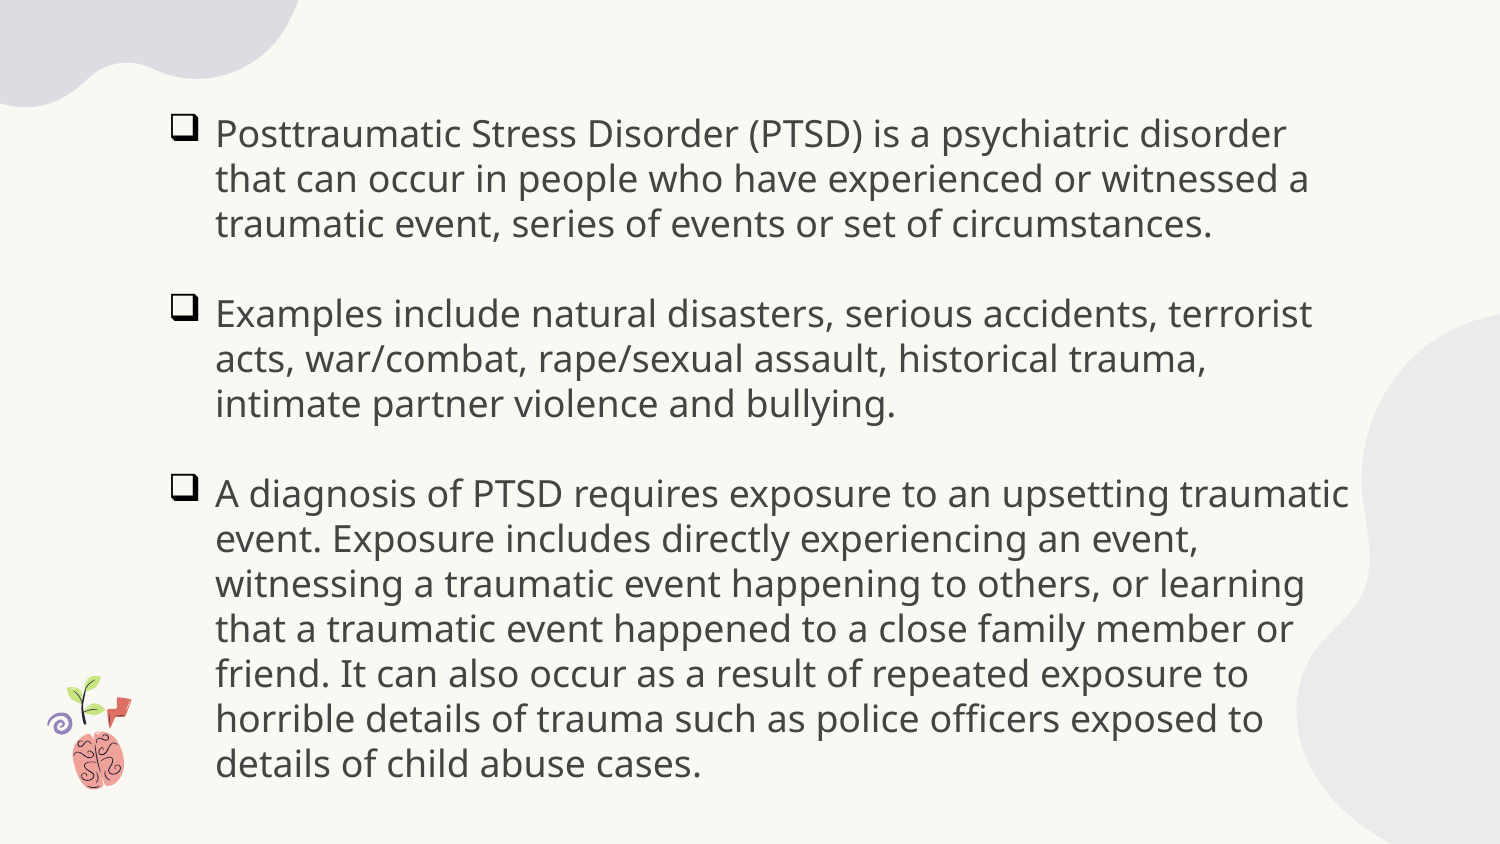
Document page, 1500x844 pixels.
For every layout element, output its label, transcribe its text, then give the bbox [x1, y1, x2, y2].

text_box Posttraumatic Stress Disorder (PTSD) is a psychiatric disorder that can occur in people who have experienced or witnessed a traumatic event, series of events or set of circumstances. Examples include natural disasters, serious accidents, terrorist acts, war/combat, rape/sexual assault, historical trauma, intimate partner violence and bullying. A diagnosis of PTSD requires exposure to an upsetting traumatic event. Exposure includes directly experiencing an event, witnessing a traumatic event happening to others, or learning that a traumatic event happened to a close family member or friend. It can also occur as a result of repeated exposure to horrible details of trauma such as police officers exposed to details of child abuse cases. [153, 102, 1373, 844]
